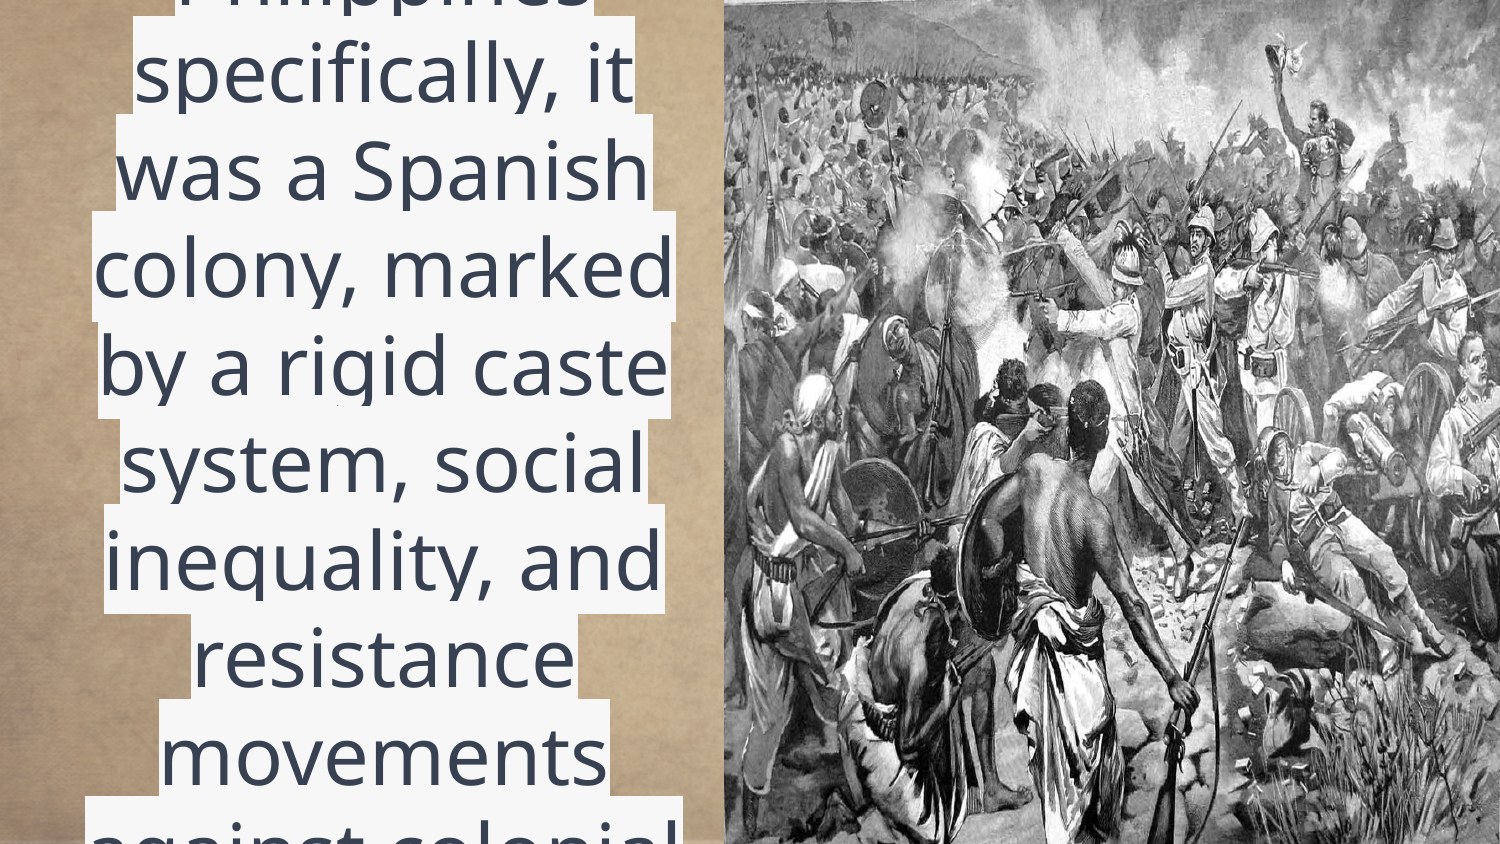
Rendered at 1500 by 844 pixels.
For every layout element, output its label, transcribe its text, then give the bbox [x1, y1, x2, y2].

title In the Philippines specifically, it was a Spanish colony, marked by a rigid caste system, social inequality, and resistance movements against colonial rule. [43, 330, 719, 494]
picture [0, 0, 1500, 844]
